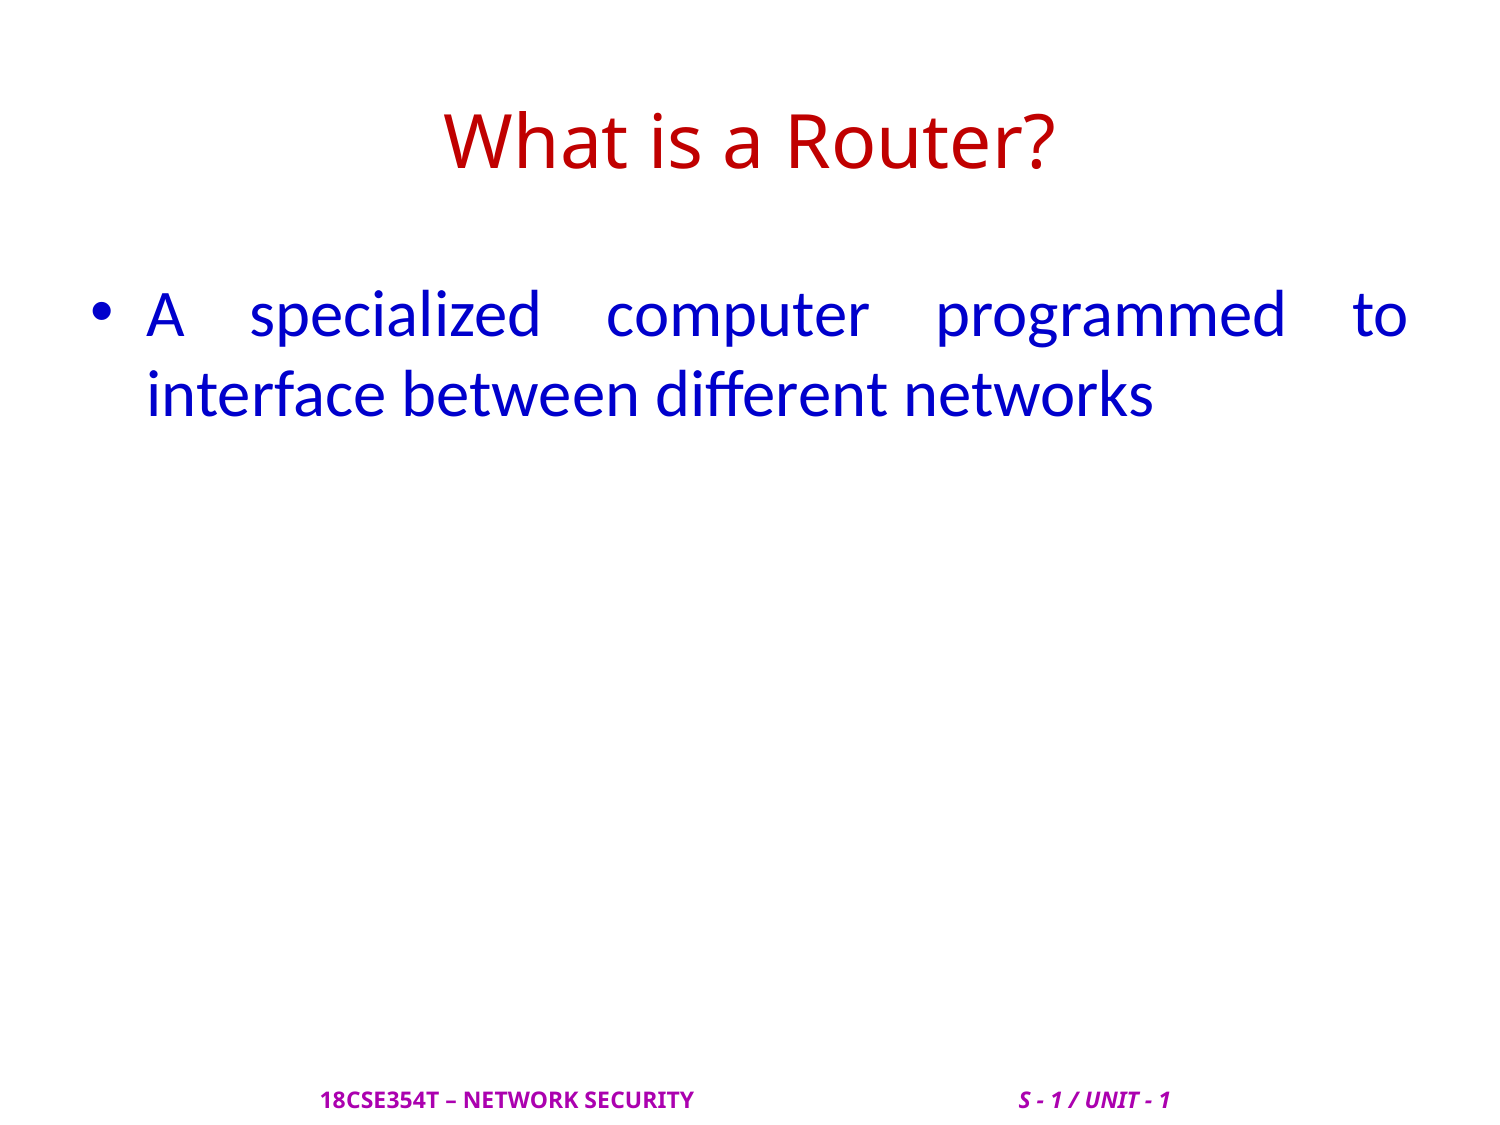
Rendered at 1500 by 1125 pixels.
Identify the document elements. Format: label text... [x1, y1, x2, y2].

list A specialized computer programmed to interface between different networks [75, 262, 1425, 1005]
text_box 18CSE354T – NETWORK SECURITY S - 1 / UNIT - 1 [112, 1074, 1500, 1125]
title What is a Router? [75, 45, 1425, 233]
